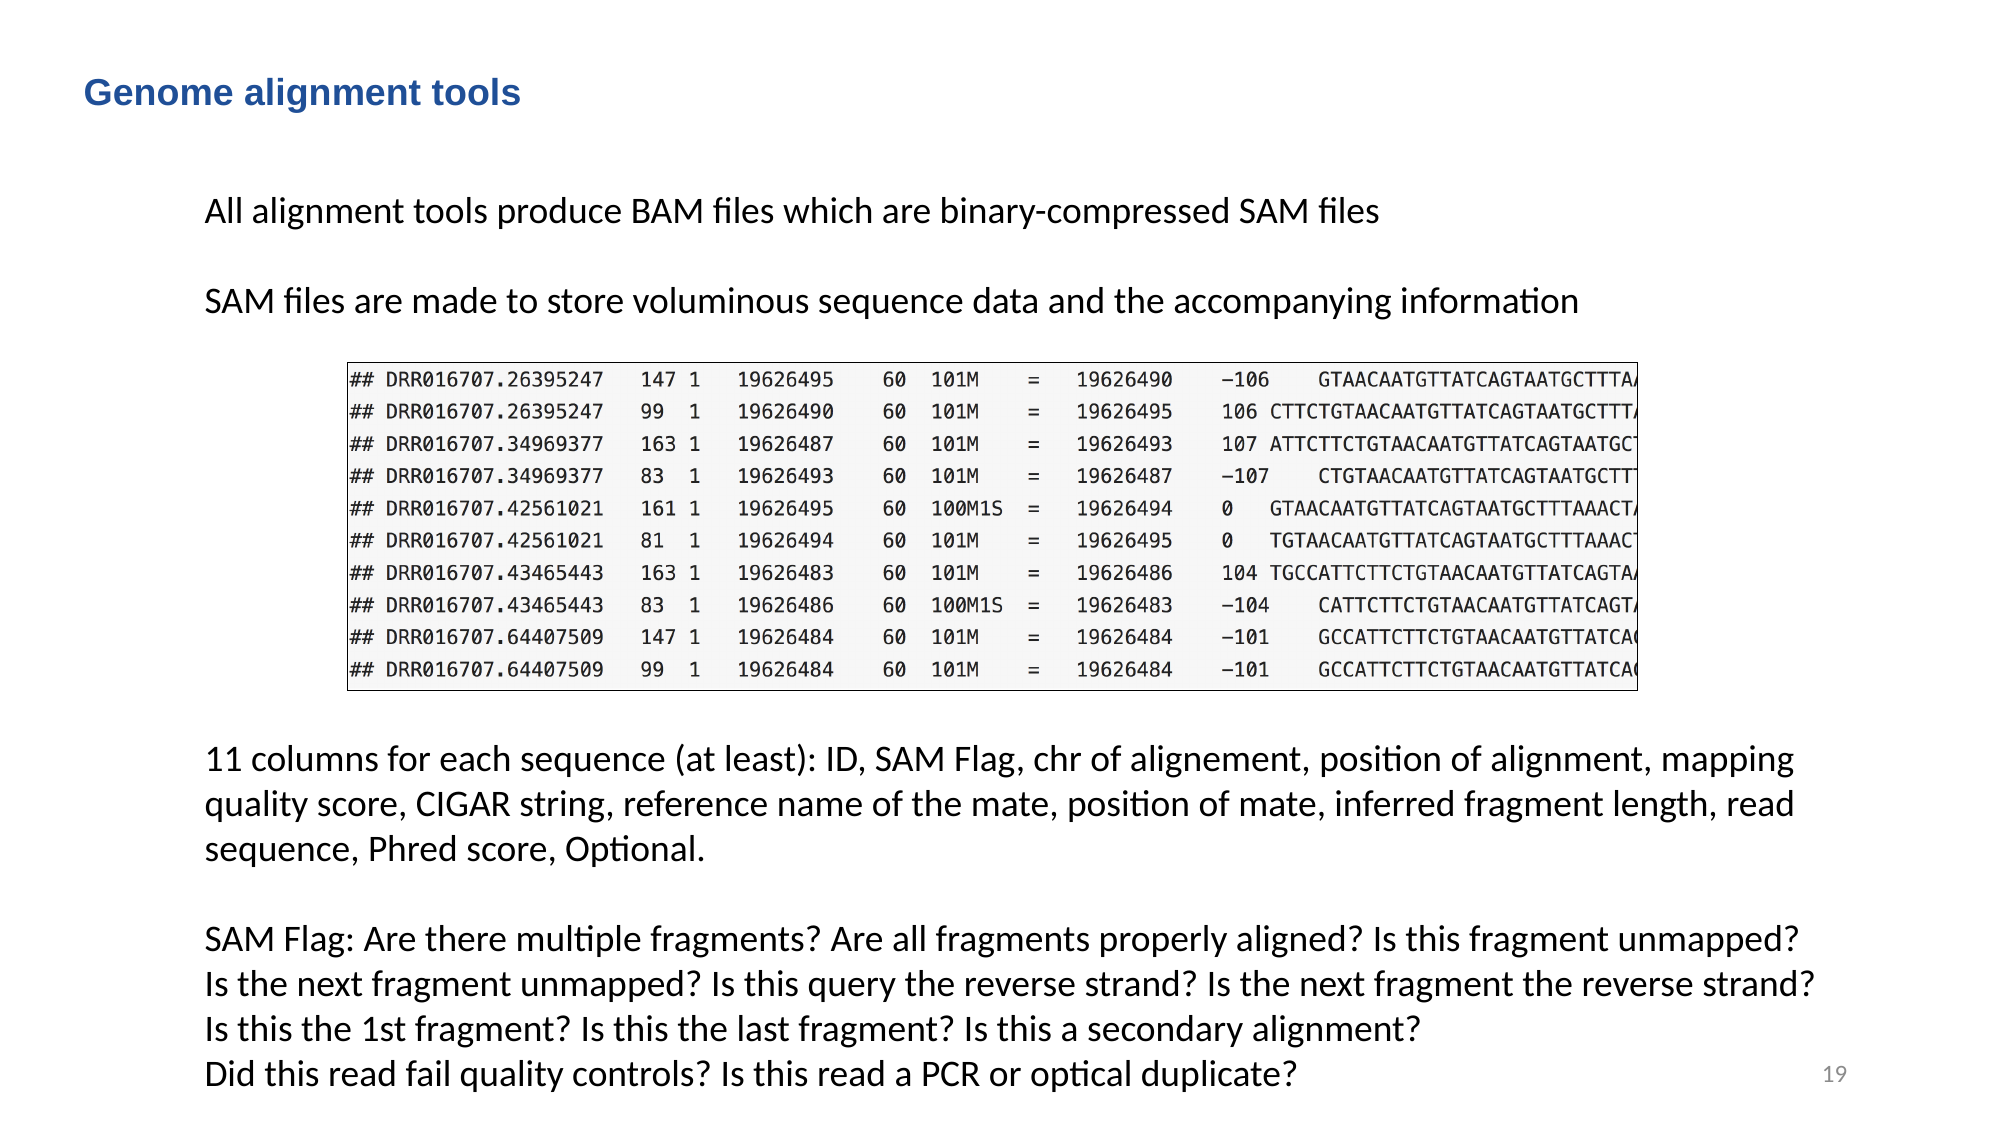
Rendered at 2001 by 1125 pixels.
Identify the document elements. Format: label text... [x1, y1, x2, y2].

text_box 11 columns for each sequence (at least): ID, SAM Flag, chr of alignement, position of alignment, mapping quality score, CIGAR string, reference name of the mate, position of mate, inferred fragment length, read sequence, Phred score, Optional. SAM Flag: Are there multiple fragments? Are all fragments properly aligned? Is this fragment unmapped? Is the next fragment unmapped? Is this query the reverse strand? Is the next fragment the reverse strand? Is this the 1st fragment? Is this the last fragment? Is this a secondary alignment? Did this read fail quality controls? Is this read a PCR or optical duplicate? [189, 726, 1863, 1125]
text_box All alignment tools produce BAM files which are binary-compressed SAM files SAM files are made to store voluminous sequence data and the accompanying information [189, 178, 1811, 373]
text_box Genome alignment tools [69, 60, 1183, 121]
picture [347, 362, 1638, 691]
